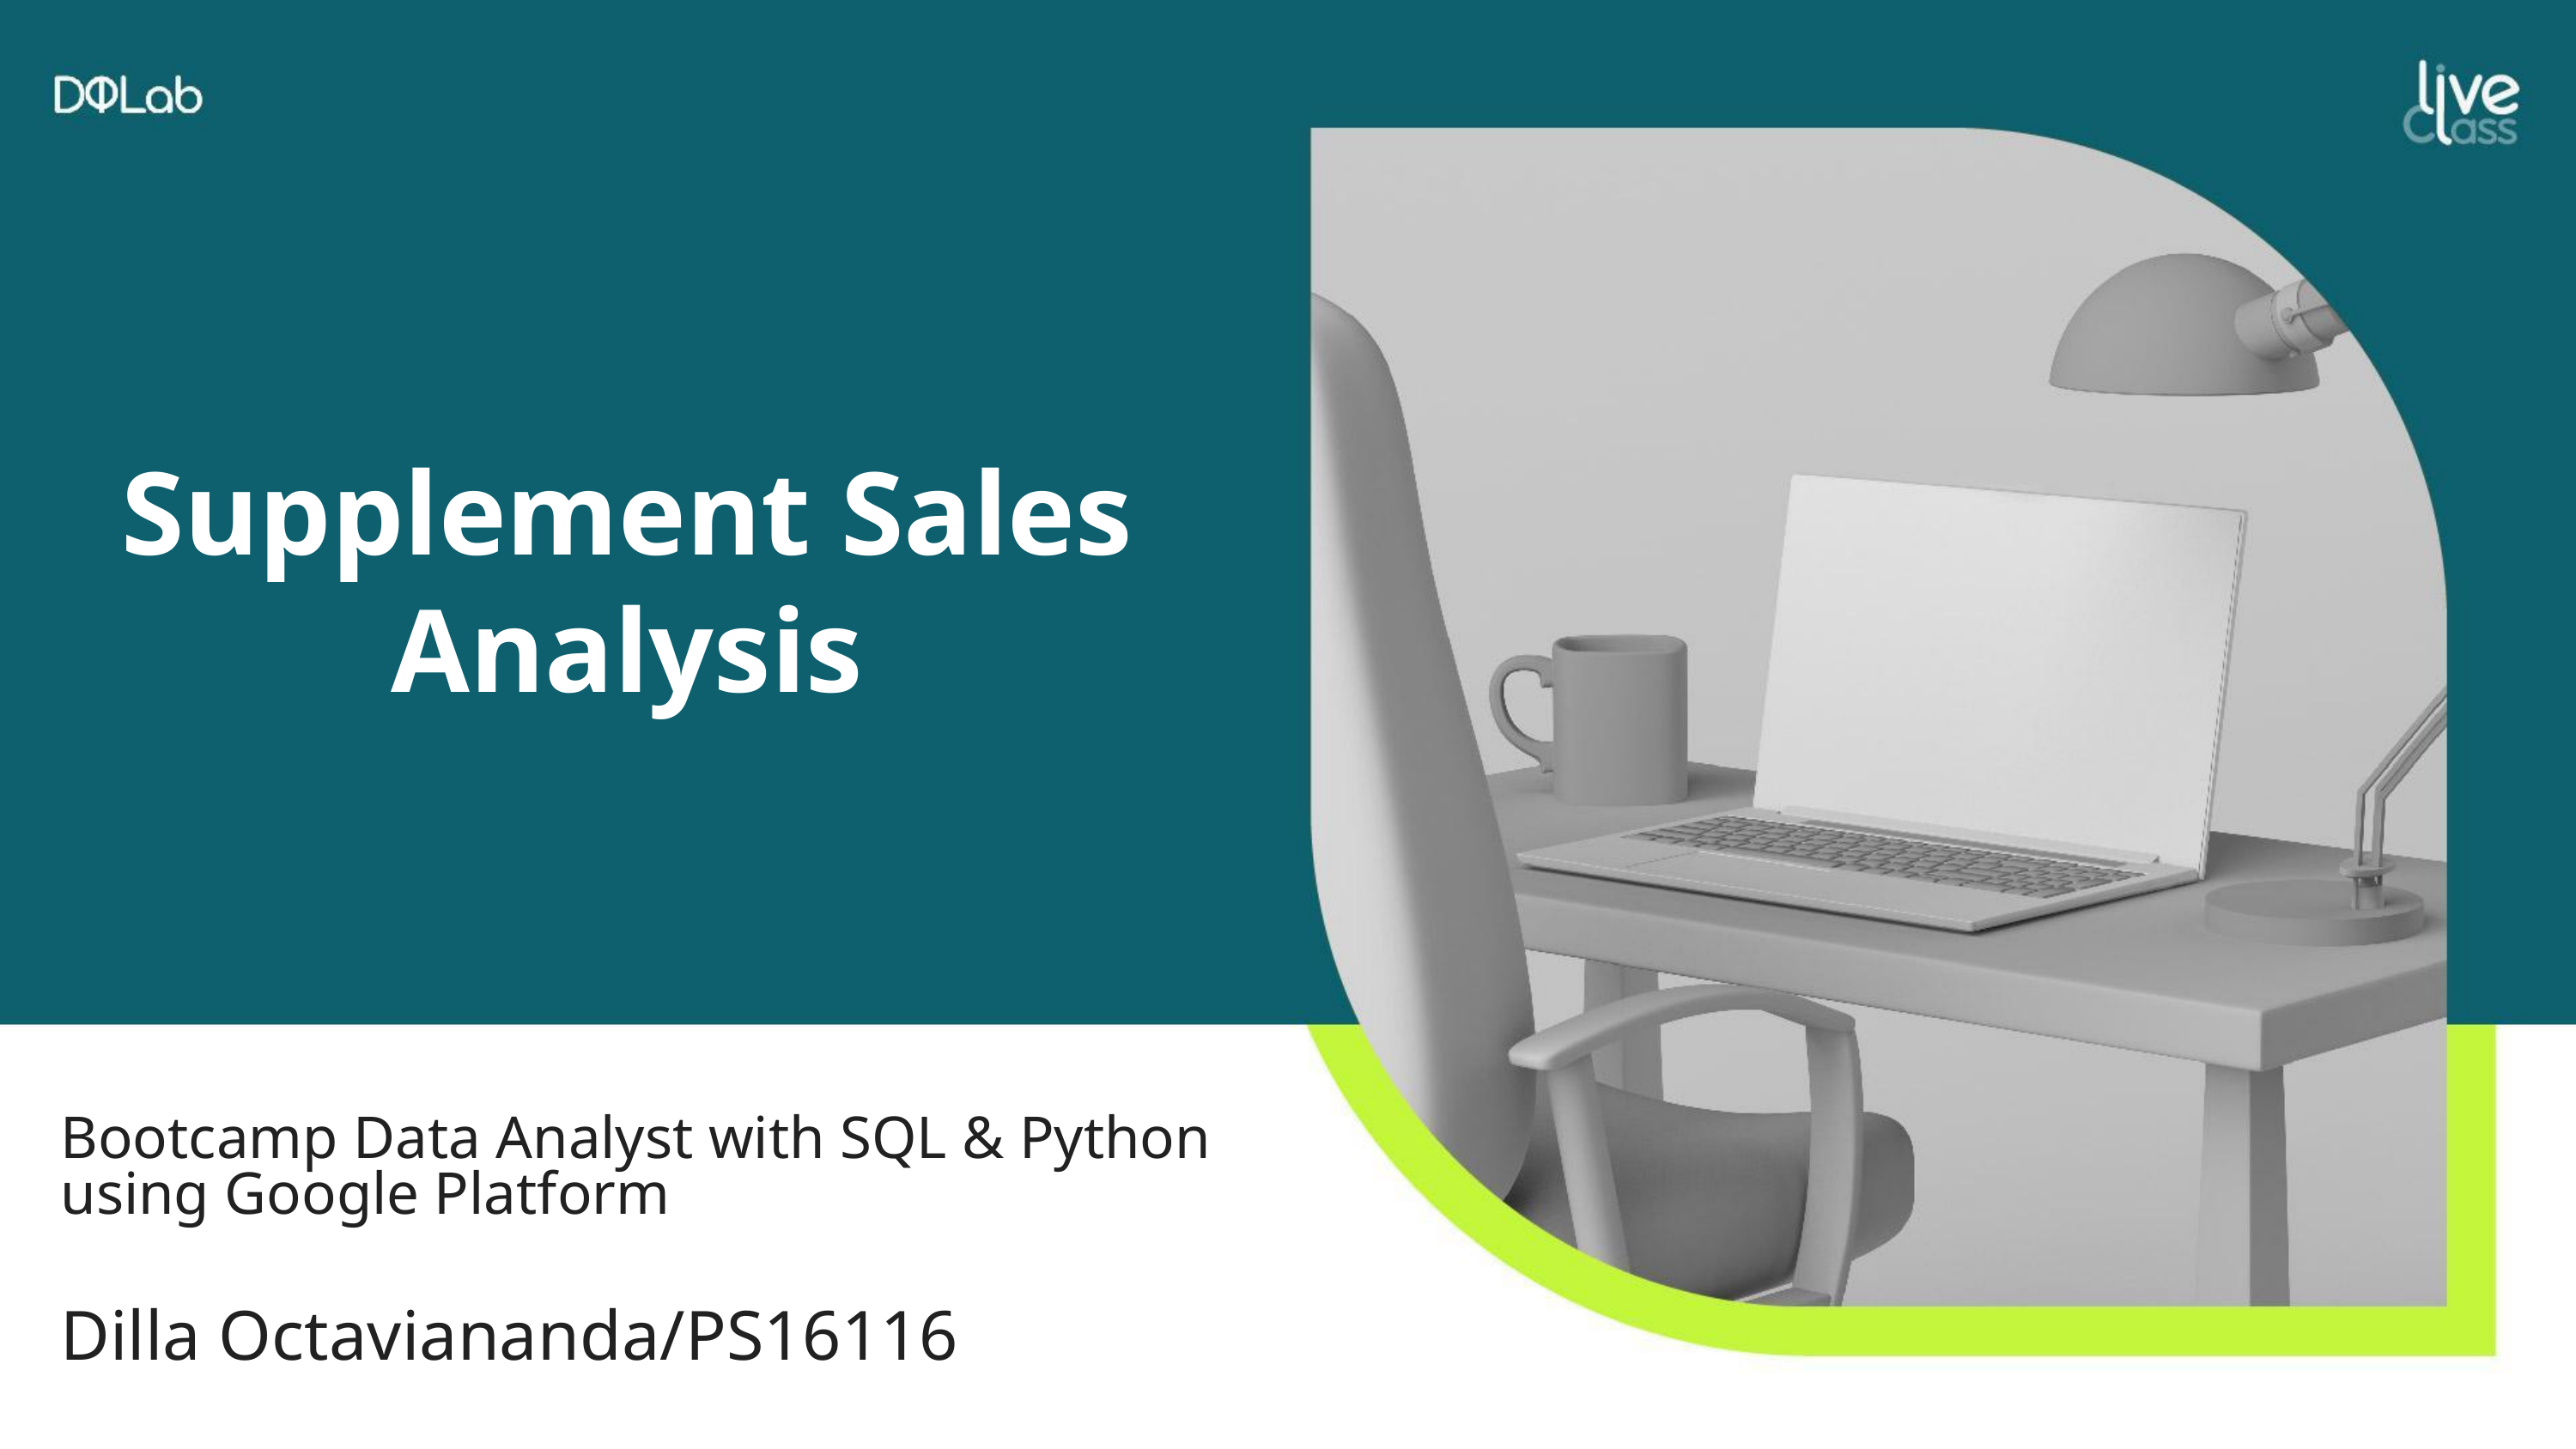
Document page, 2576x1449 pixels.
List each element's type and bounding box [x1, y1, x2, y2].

text_box [60, 241, 1194, 920]
text_box [60, 1258, 1258, 1418]
text_box [0, 0, 2576, 1449]
text_box [60, 1084, 1258, 1252]
